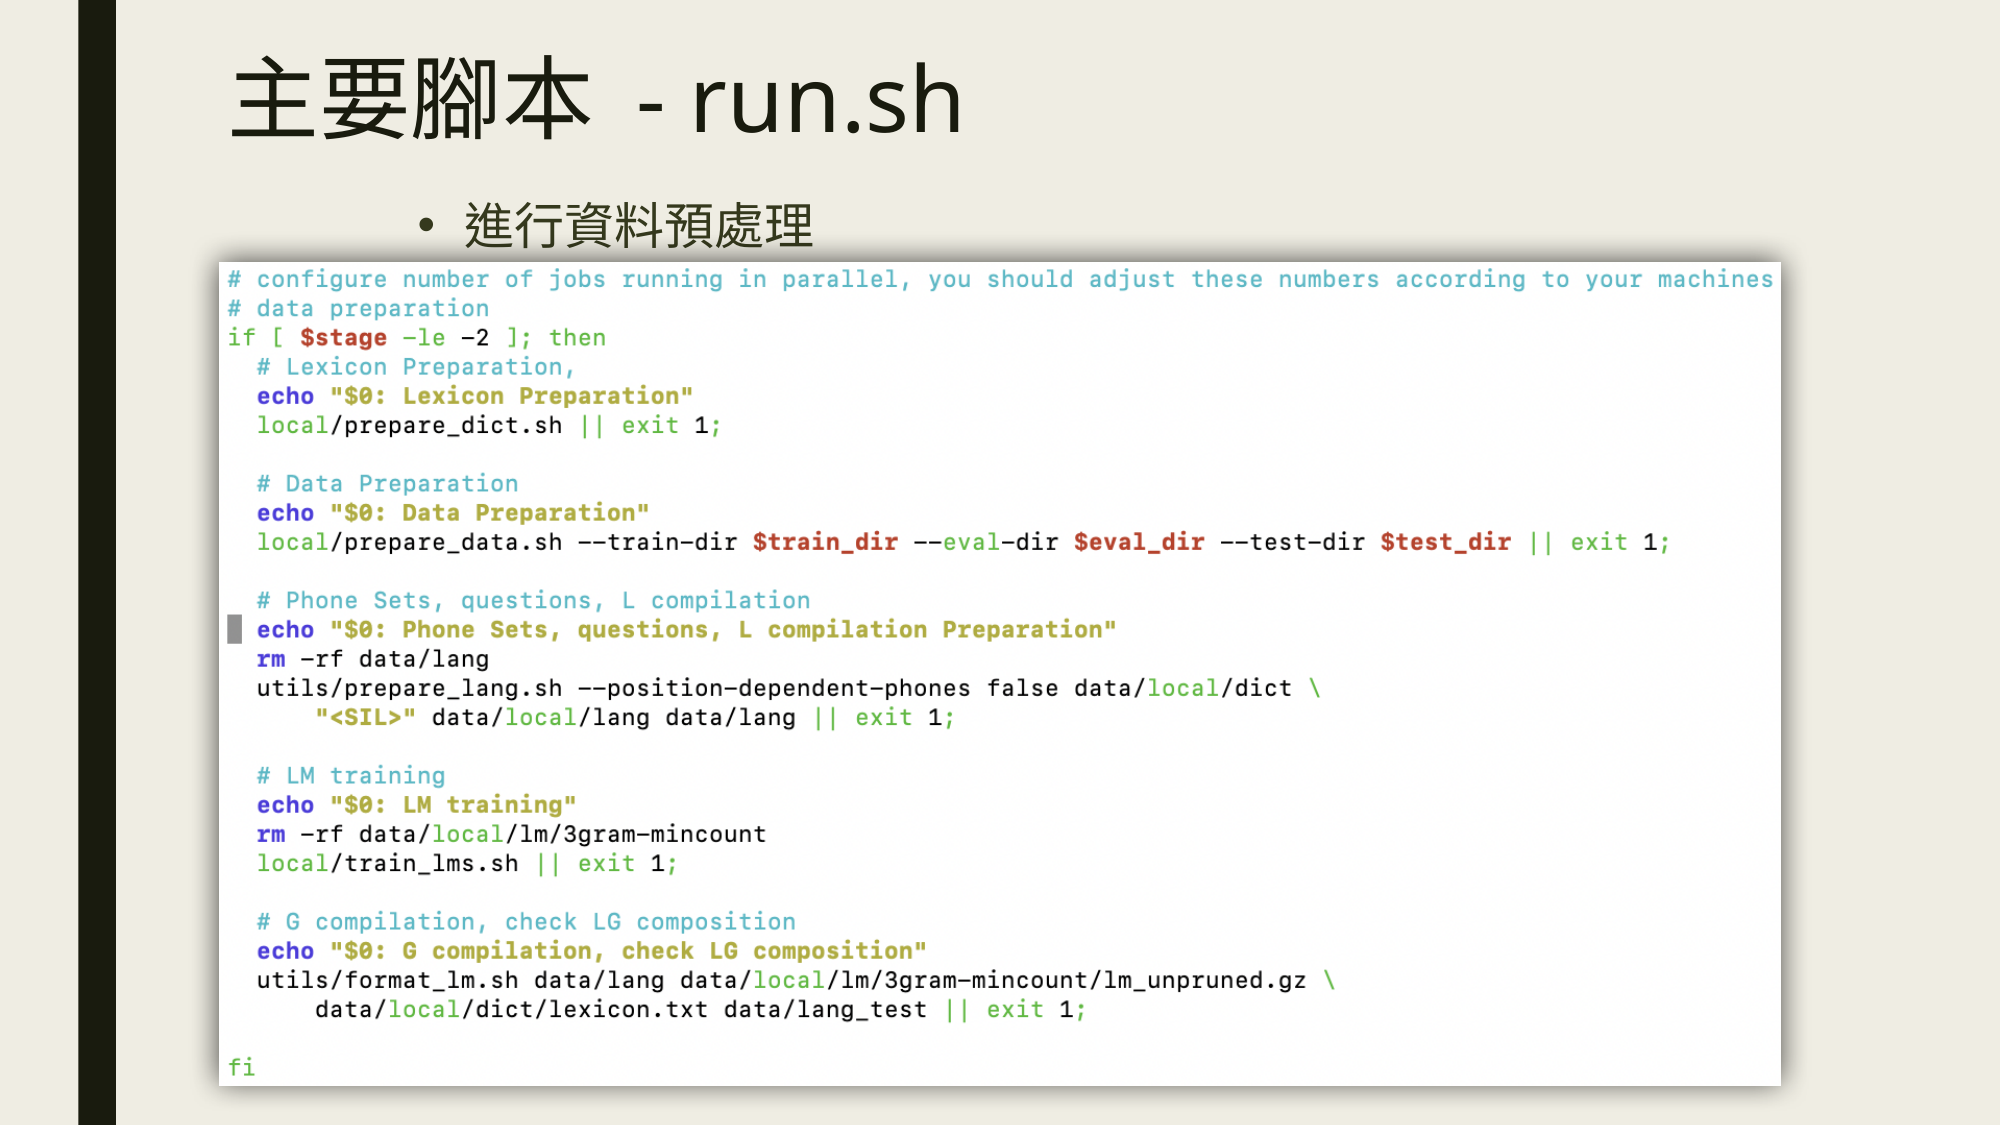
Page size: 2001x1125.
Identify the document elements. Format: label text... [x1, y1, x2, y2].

title 主要腳本 - run.sh [212, 46, 1788, 187]
picture [219, 262, 1781, 1086]
text_box 進行資料預處理 [402, 186, 834, 239]
